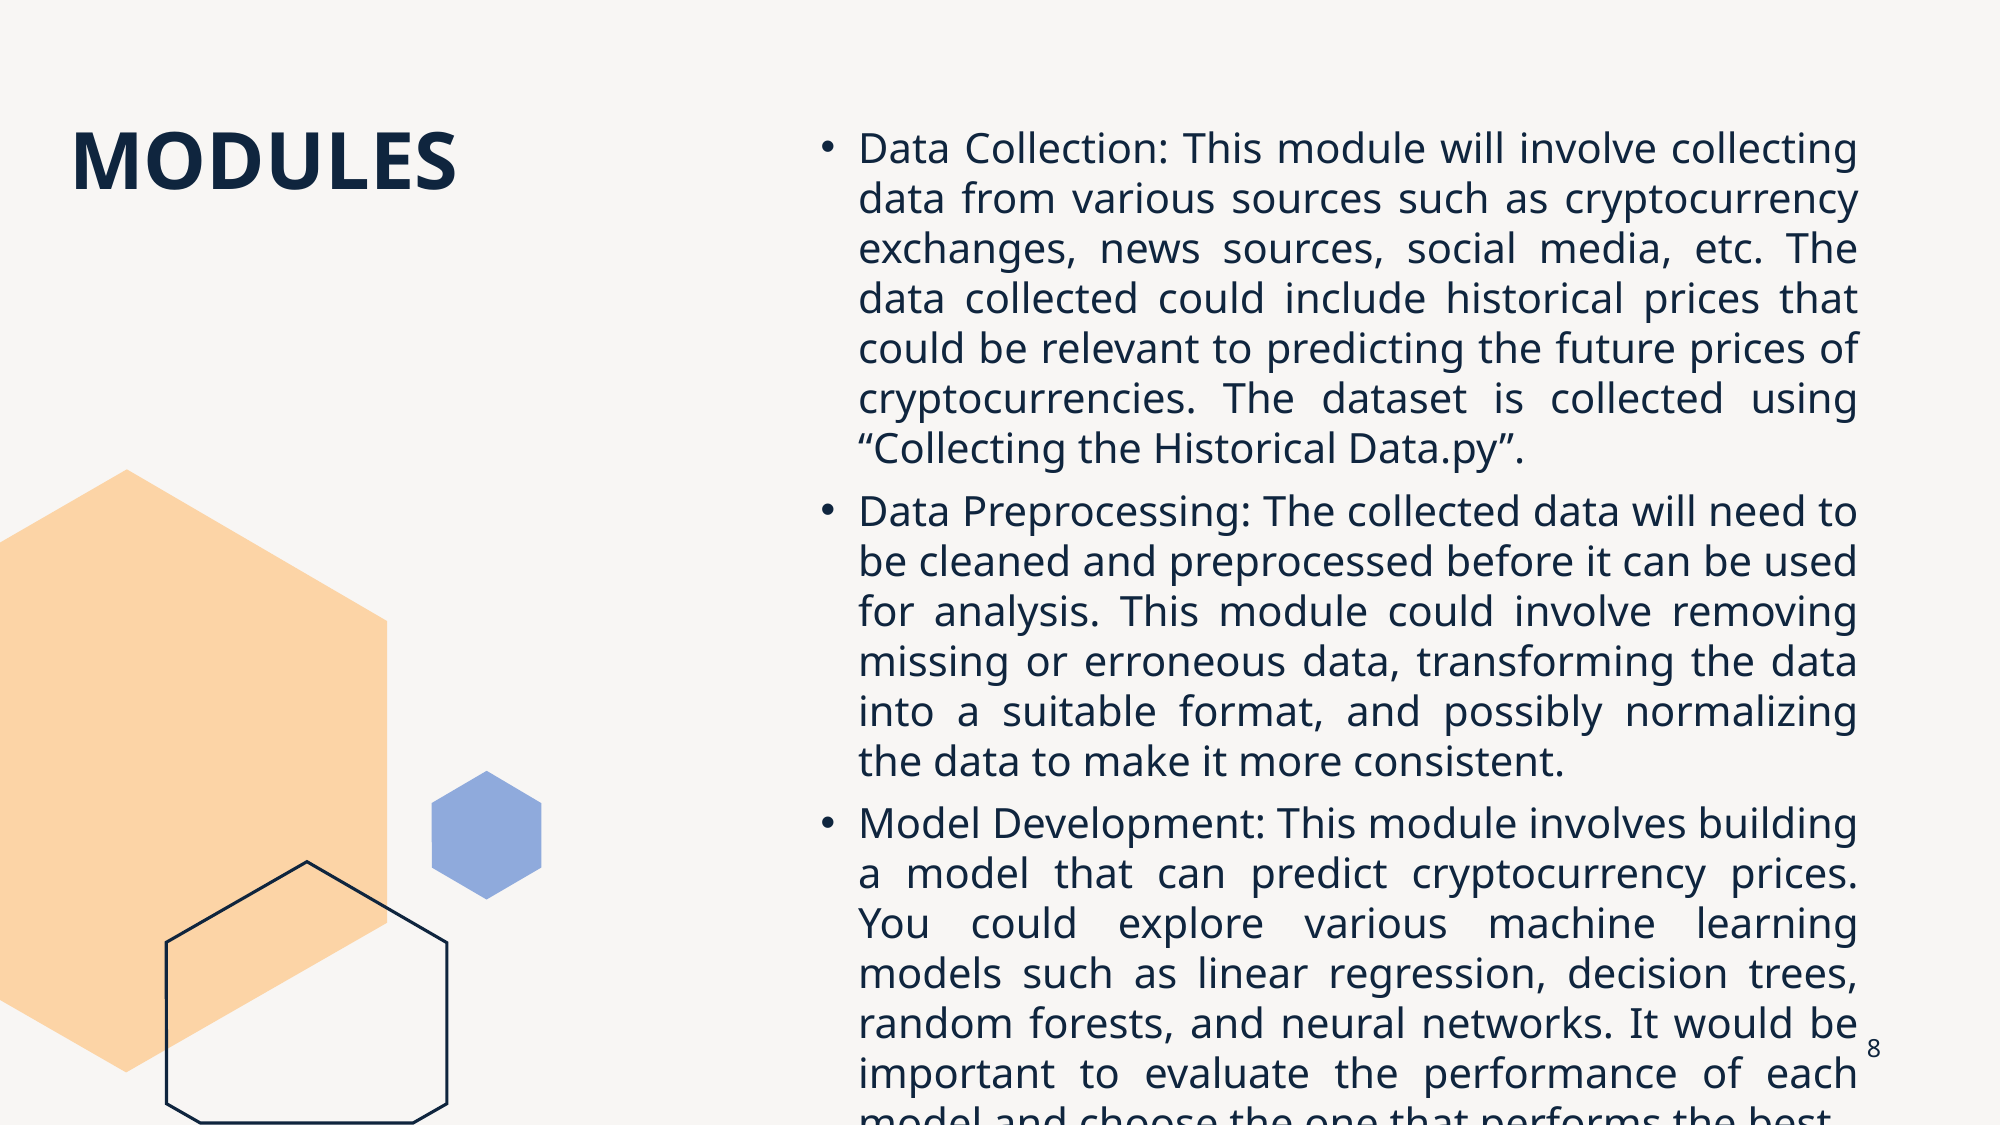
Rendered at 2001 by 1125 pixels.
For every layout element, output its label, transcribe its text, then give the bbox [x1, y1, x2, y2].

title MODULES [54, 114, 594, 237]
list Data Collection: This module will involve collecting data from various sources such as cryptocurrency exchanges, news sources, social media, etc. The data collected could include historical prices that could be relevant to predicting the future prices of cryptocurrencies. The dataset is collected using “Collecting the Historical Data.py”. Data Preprocessing: The collected data will need to be cleaned and preprocessed before it can be used for analysis. This module could involve removing missing or erroneous data, transforming the data into a suitable format, and possibly normalizing the data to make it more consistent. Model Development: This module involves building a model that can predict cryptocurrency prices. You could explore various machine learning models such as linear regression, decision trees, random forests, and neural networks. It would be important to evaluate the performance of each model and choose the one that performs the best. [805, 114, 1874, 1011]
slide_number 8 [1836, 1020, 1912, 1080]
